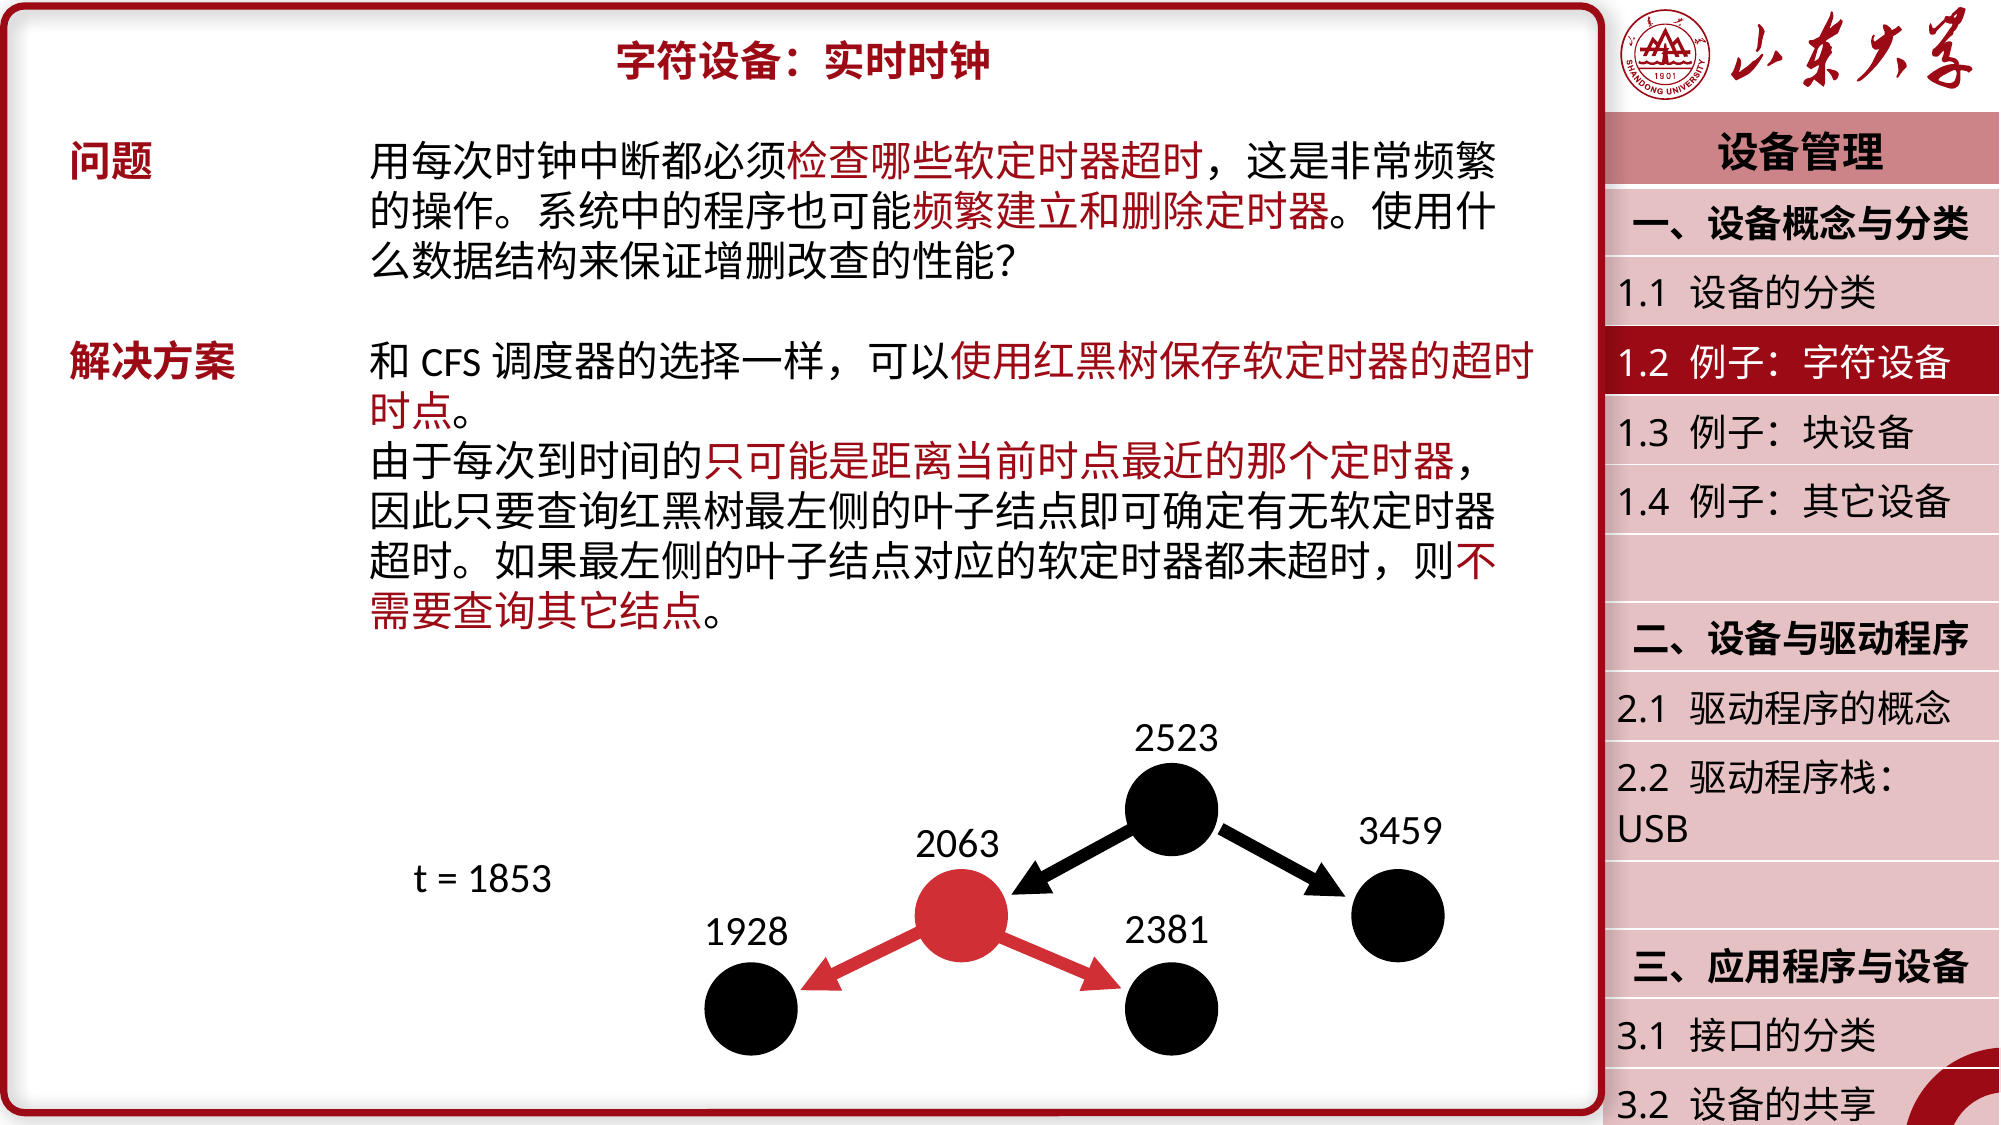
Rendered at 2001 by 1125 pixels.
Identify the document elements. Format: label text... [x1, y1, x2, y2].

table_cell 1.1 设备的分类 [1618, 257, 1999, 325]
table_cell 3.2 设备的共享 [1609, 465, 1614, 533]
table_cell 三、应用程序与设备 [1609, 326, 1614, 394]
text_box [2, 4, 1603, 1114]
table_header 系统调用 [1609, 862, 1614, 928]
table_cell socket socketpair [1603, 1069, 1614, 1115]
table_cell 2.1 驱动程序的概念 [1609, 112, 1614, 184]
table_header 类别 [1603, 465, 1607, 533]
table_cell 02H [1603, 999, 1607, 1067]
text_box [1609, 603, 1614, 670]
table_cell 3.1 接口的分类 [1609, 396, 1614, 464]
table_cell 1.3 例子：块设备 [1618, 396, 1999, 464]
table_cell 1.2 例子：字符设备 [1618, 326, 1999, 394]
table_header 英文 [1603, 535, 1607, 601]
table_cell 三、应用程序与设备 [1619, 930, 1999, 997]
table_cell 1.4 例子：其它设备 [1618, 465, 1999, 533]
table_cell Audio [1603, 862, 1607, 928]
table_cell 01H [1603, 672, 1607, 740]
table_cell 2.2 驱动程序栈：USB [1609, 189, 1614, 255]
table_header 描述 [1603, 603, 1607, 670]
table_cell 2.2 驱动程序栈：USB [1619, 742, 1999, 860]
table_cell 潘润宇 2023.04 [1603, 189, 1607, 255]
table_cell 二、设备与驱动程序 [1619, 603, 1999, 670]
table_cell 音频设备的类别。 [1603, 930, 1607, 997]
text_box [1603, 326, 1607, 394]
table_cell 3.1 接口的分类 [1619, 999, 1999, 1067]
table_header 设备管理 [1618, 112, 1999, 184]
table_cell [1619, 535, 1999, 601]
table_header 类别 [1609, 742, 1614, 860]
table_cell 3.2 设备的共享 [1603, 1069, 1999, 1125]
text_box 字符设备：实时时钟 问题 用每次时钟中断都必须检查哪些软定时器超时，这是非常频繁 的操作。系统中的程序也可能频繁建立和删除定时器。使用什 么数据结构来保证增删改查的性能？ 解决方案 和CFS调度器的选择一样，可以使用红黑树保存软定时器的超时 时点。 由于每次到时间的只可能是距离当前时点最近的那个定时器， 因此只要查询红黑树最左侧的叶子结点即可确定有无软定时器 超时。如果最左侧的叶子结点对应的软定时器都未超时，则不 需要查询其它结点。 [54, 27, 1551, 643]
table_cell 潘润宇 2023.04 [1609, 535, 1614, 601]
text_box [1603, 257, 1607, 325]
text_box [1620, 5, 1977, 100]
table_cell [1619, 862, 1999, 928]
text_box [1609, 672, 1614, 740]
table_cell [1609, 257, 1614, 325]
table_cell 套接字 处理 [1609, 999, 1614, 1067]
table_header 编号 [1603, 396, 1607, 464]
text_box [398, 702, 1468, 1056]
table_cell 音频类 [1603, 742, 1607, 860]
table_cell 3.2 设备的共享 [1603, 112, 1607, 184]
table_cell 一、设备概念与分类 [1618, 189, 1999, 255]
table_cell 通信类 [1603, 1069, 1607, 1103]
table_cell 2.1 驱动程序的概念 [1619, 672, 1999, 740]
table_header 描述 [1609, 930, 1614, 997]
